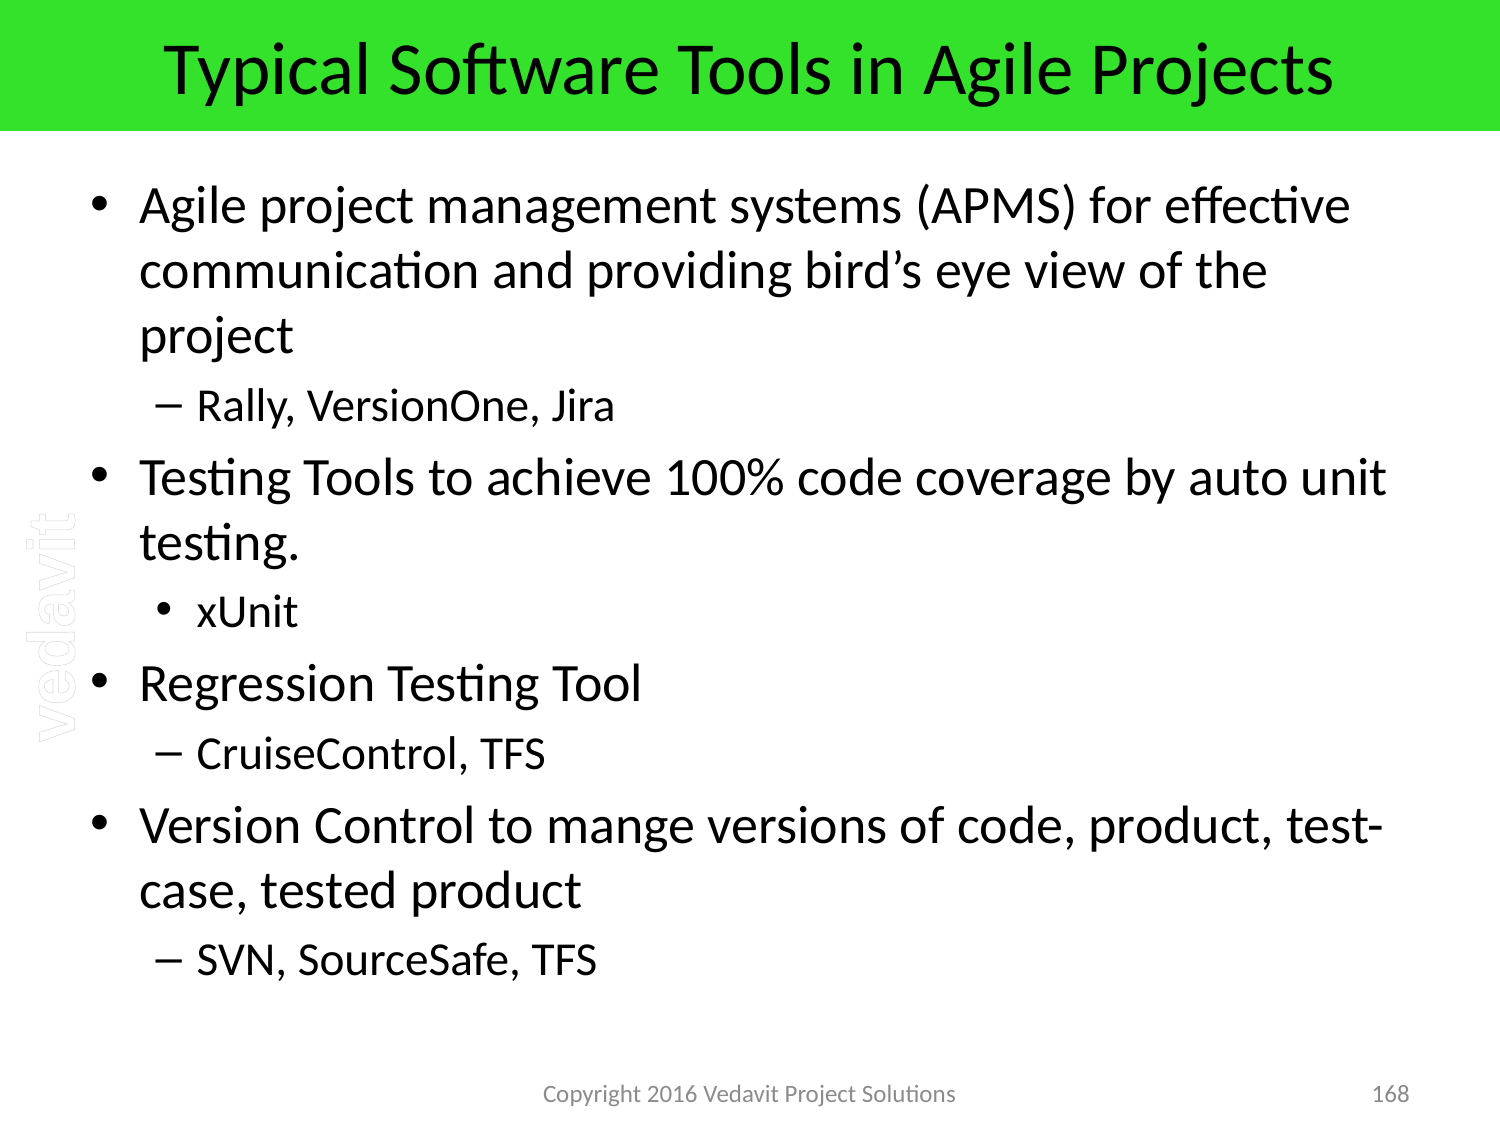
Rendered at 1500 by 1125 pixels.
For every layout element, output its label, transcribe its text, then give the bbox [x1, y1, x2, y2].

slide_number 168 [1074, 1062, 1425, 1123]
footer Copyright 2016 Vedavit Project Solutions [512, 1062, 988, 1123]
title Typical Software Tools in Agile Projects [0, 0, 1500, 131]
list Agile project management systems (APMS) for effective communication and providing bird’s eye view of the project Rally, VersionOne, Jira Testing Tools to achieve 100% code coverage by auto unit testing. xUnit Regression Testing Tool CruiseControl, TFS Version Control to mange versions of code, product, test-case, tested product SVN, SourceSafe, TFS [75, 162, 1425, 1000]
